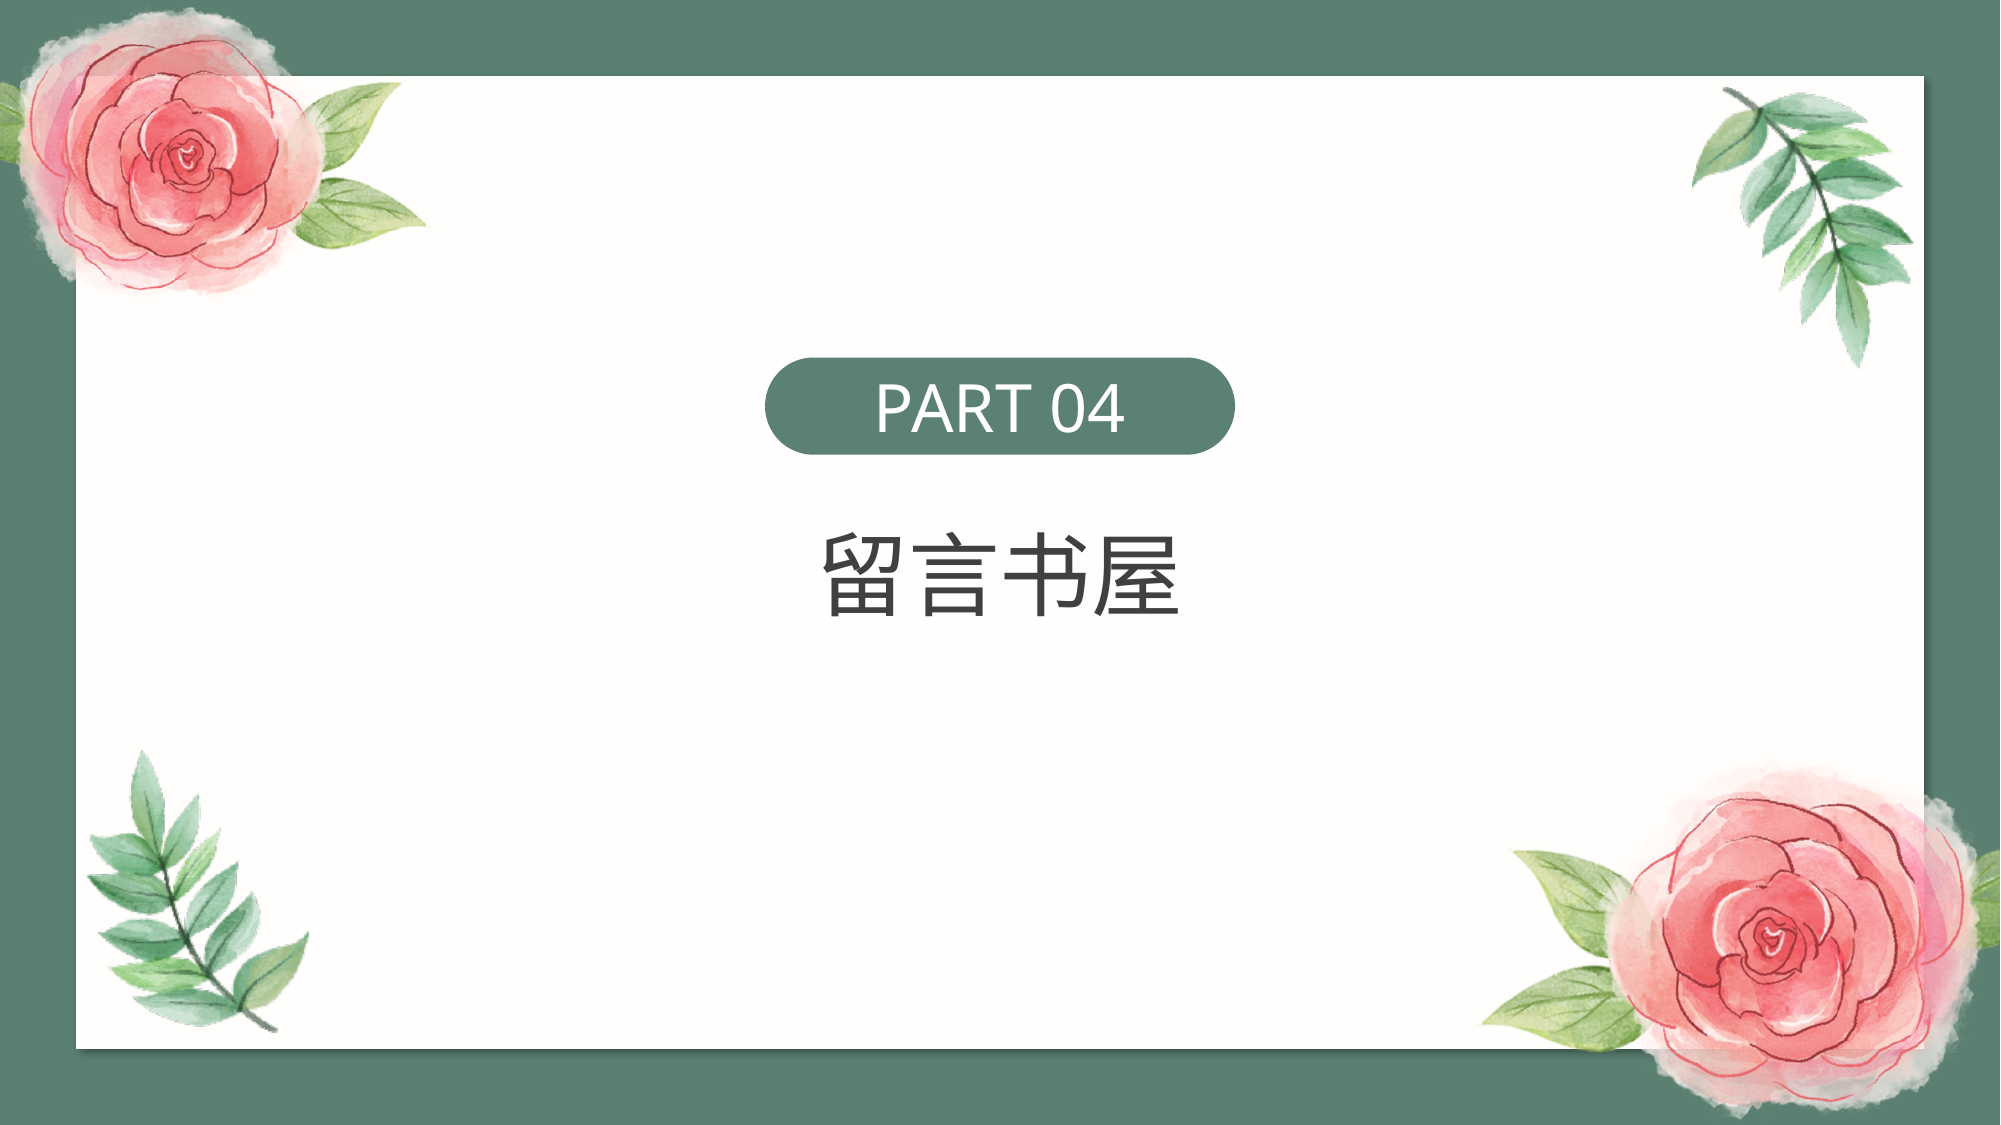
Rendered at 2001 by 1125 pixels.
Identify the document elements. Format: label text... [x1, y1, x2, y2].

text_box 留言书屋 [648, 510, 1352, 636]
picture [1472, 749, 2000, 1125]
text_box [763, 356, 1237, 456]
picture [86, 749, 309, 1033]
picture [0, 0, 434, 309]
text_box PART 04 [842, 358, 1158, 453]
picture [1692, 87, 1915, 370]
